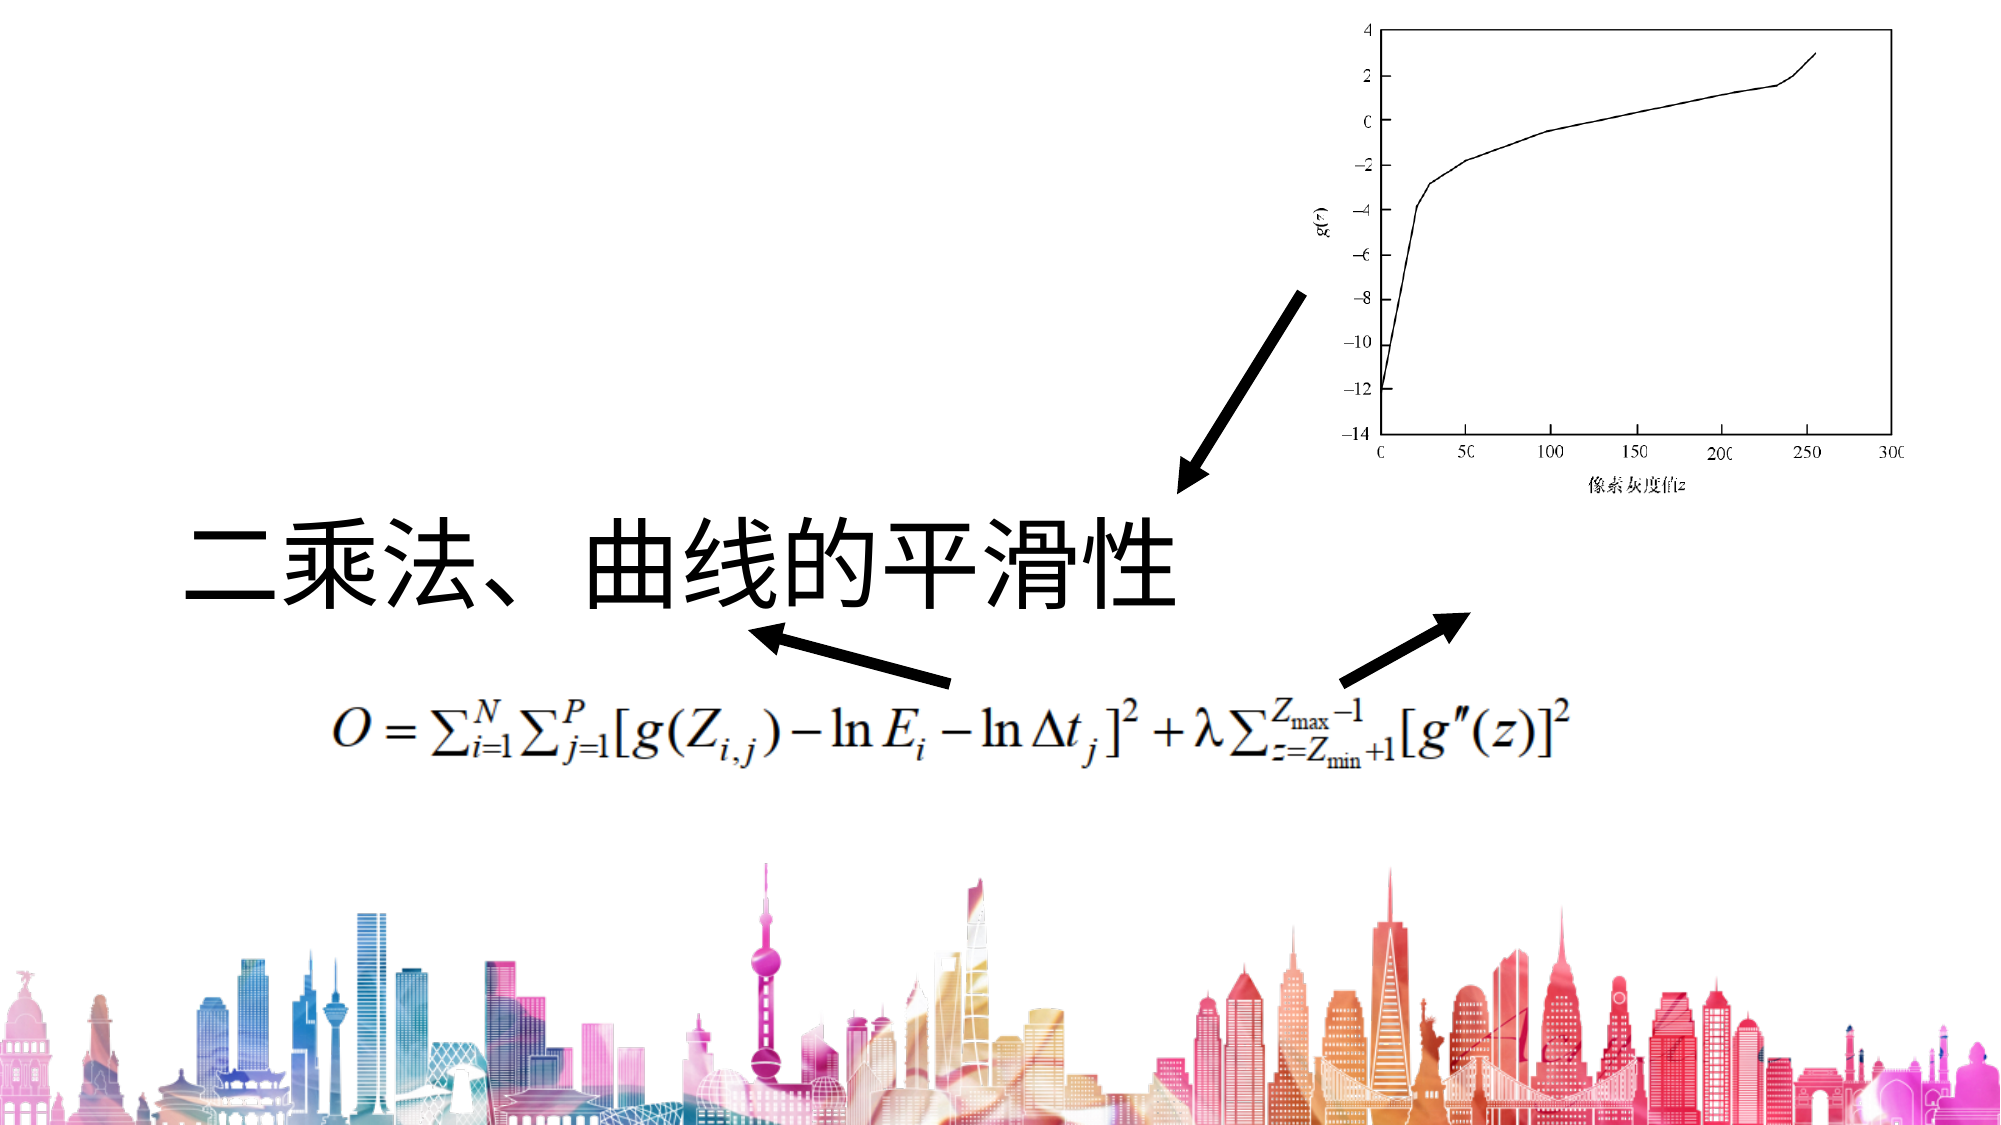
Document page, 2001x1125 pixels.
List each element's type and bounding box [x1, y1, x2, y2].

text_box [747, 630, 950, 685]
picture [317, 684, 1583, 778]
picture [0, 831, 2000, 1125]
text_box [1341, 612, 1471, 685]
picture [1302, 7, 1916, 503]
text_box [1177, 292, 1303, 495]
